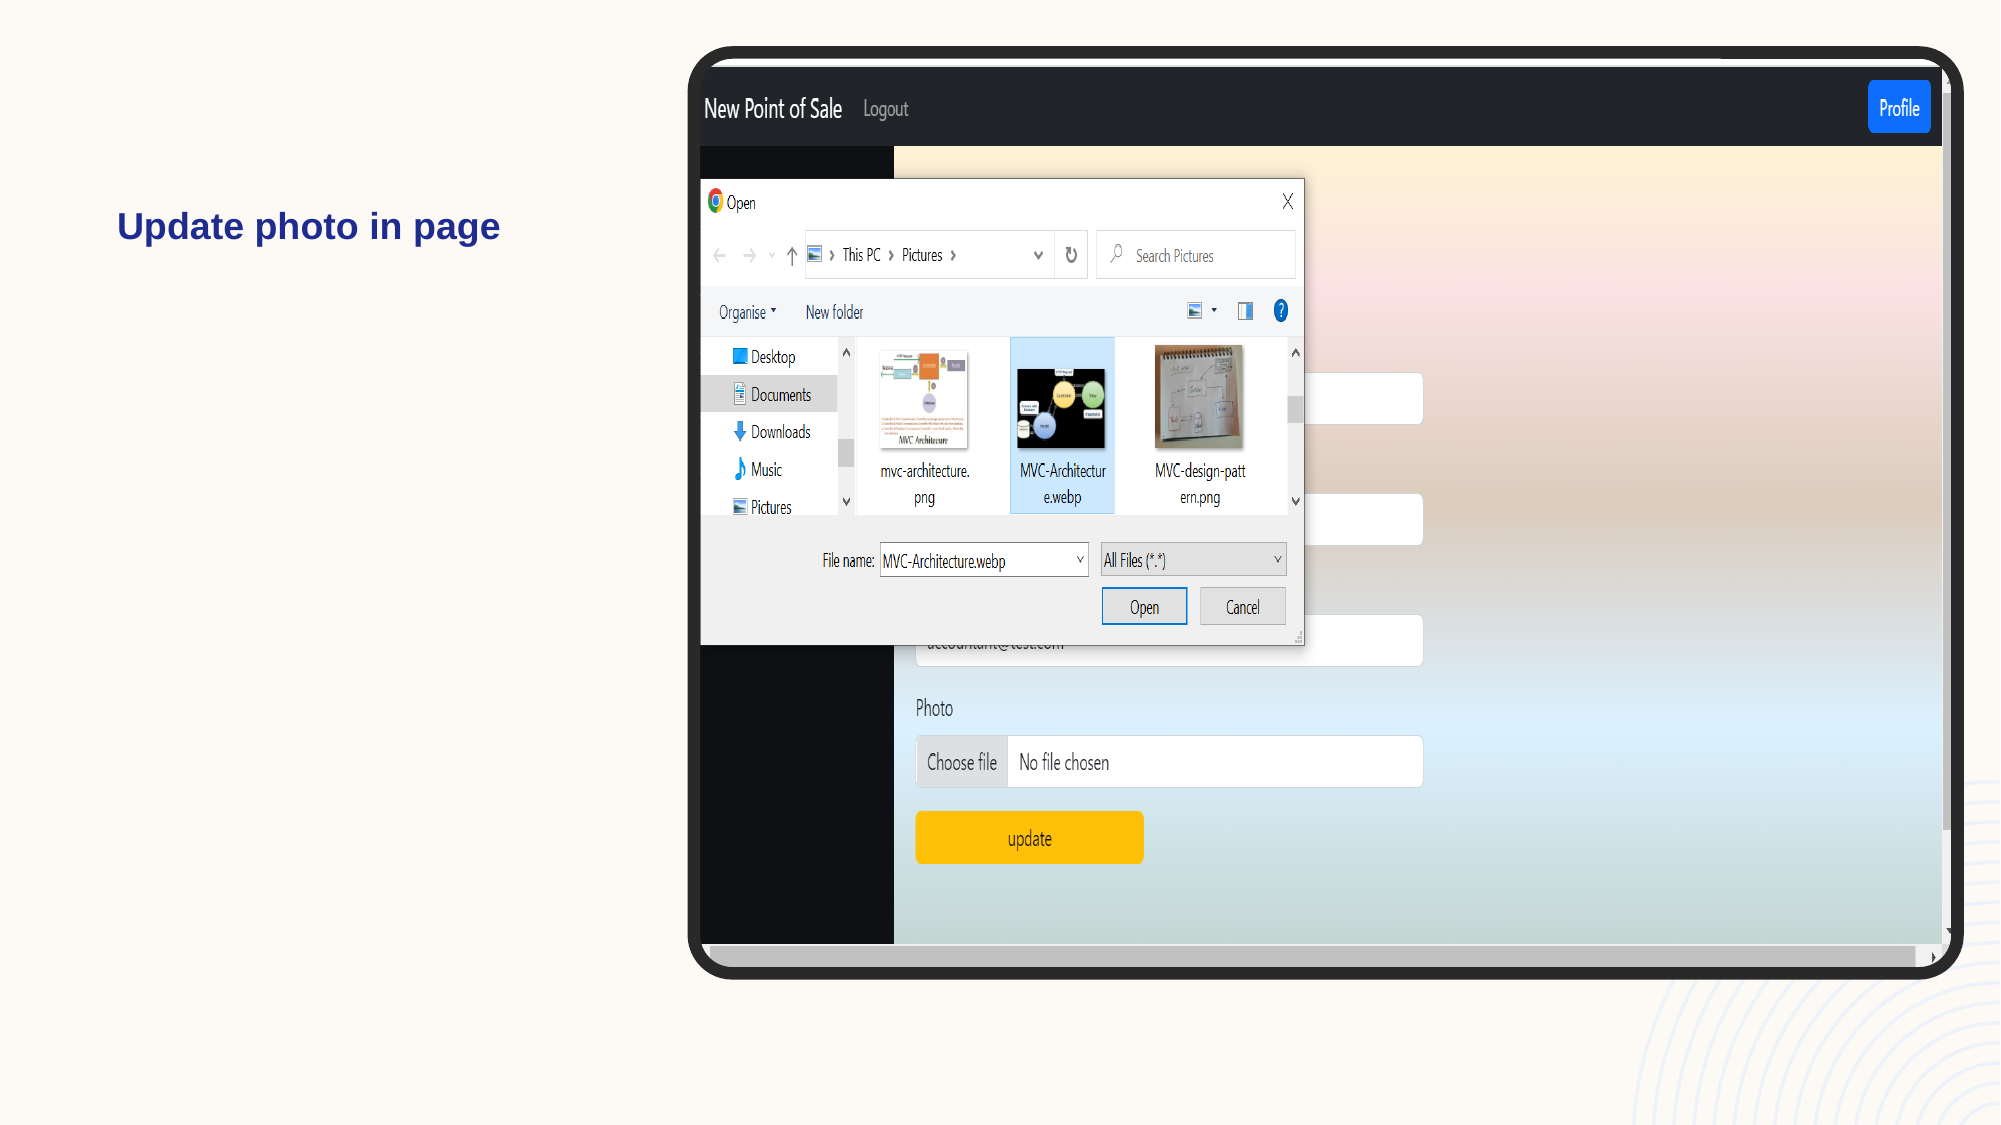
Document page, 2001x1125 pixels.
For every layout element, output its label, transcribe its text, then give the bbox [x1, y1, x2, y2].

footer Update photo in page [101, 117, 540, 331]
picture [693, 52, 1958, 974]
